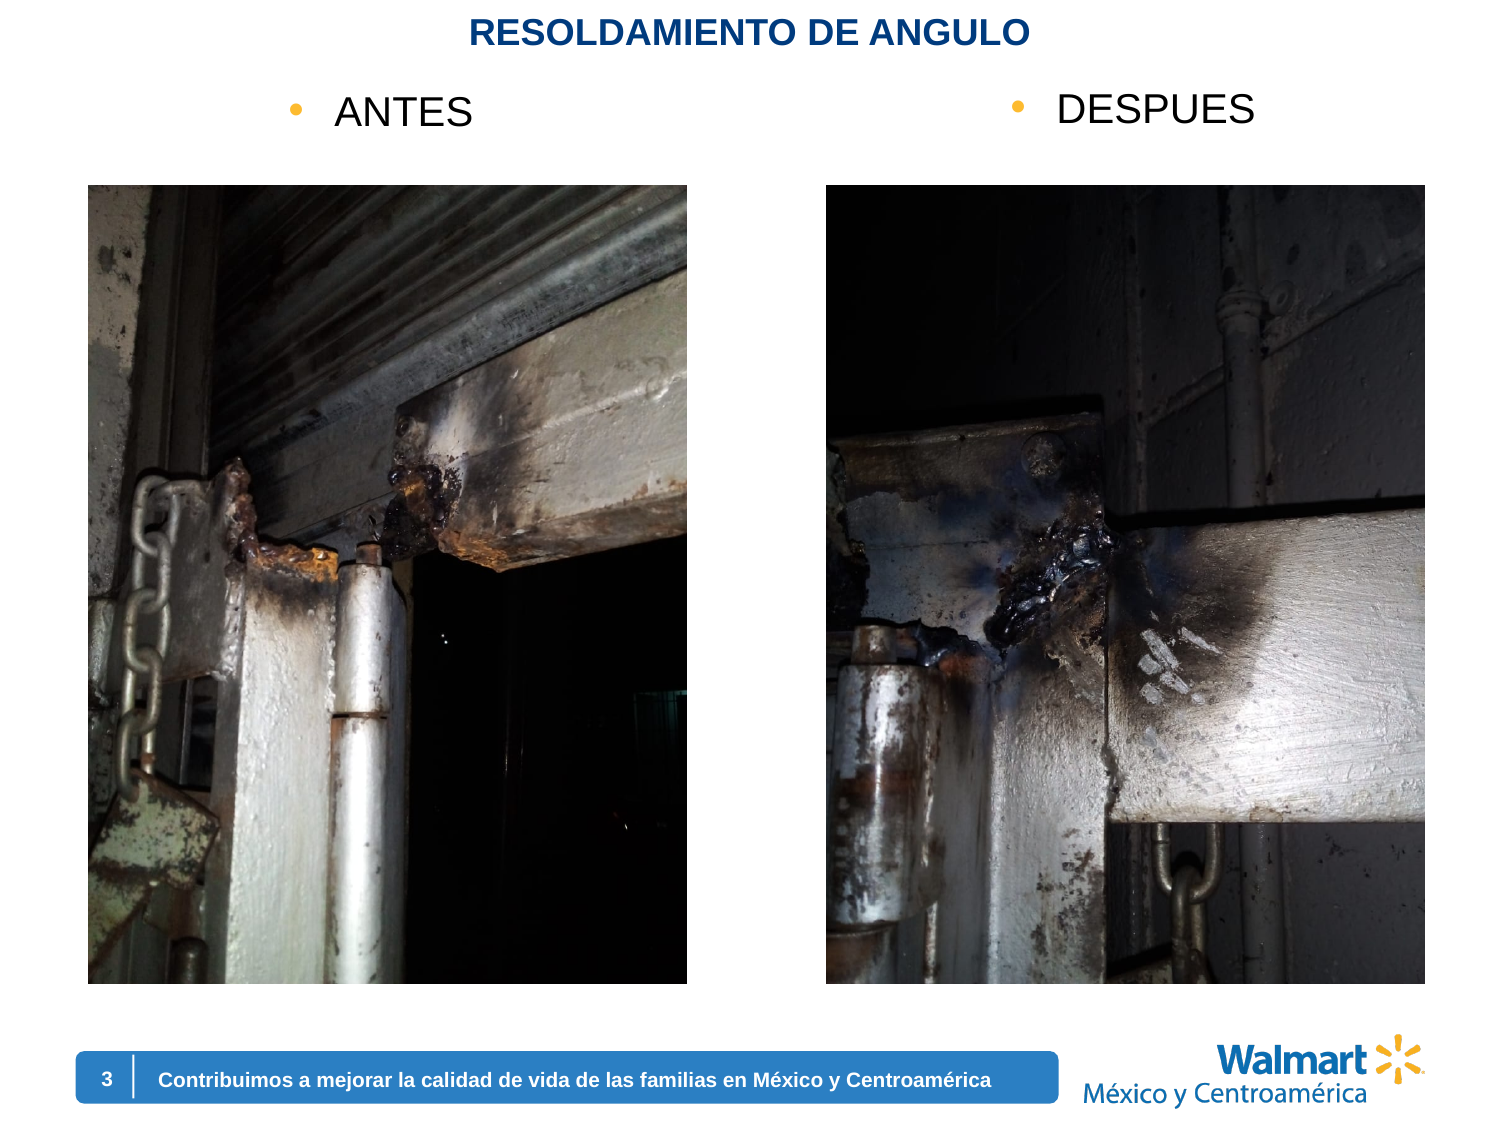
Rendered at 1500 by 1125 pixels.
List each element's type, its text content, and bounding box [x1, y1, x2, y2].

footer Contribuimos a mejorar la calidad de vida de las familias en México y Centroamérica [142, 1058, 1024, 1093]
picture [87, 184, 687, 984]
text_box ANTES [74, 84, 687, 210]
picture [826, 184, 1426, 984]
title RESOLDAMIENTO DE ANGULO [74, 0, 1426, 61]
picture [1084, 1034, 1425, 1109]
text_box DESPUES [826, 73, 1439, 199]
